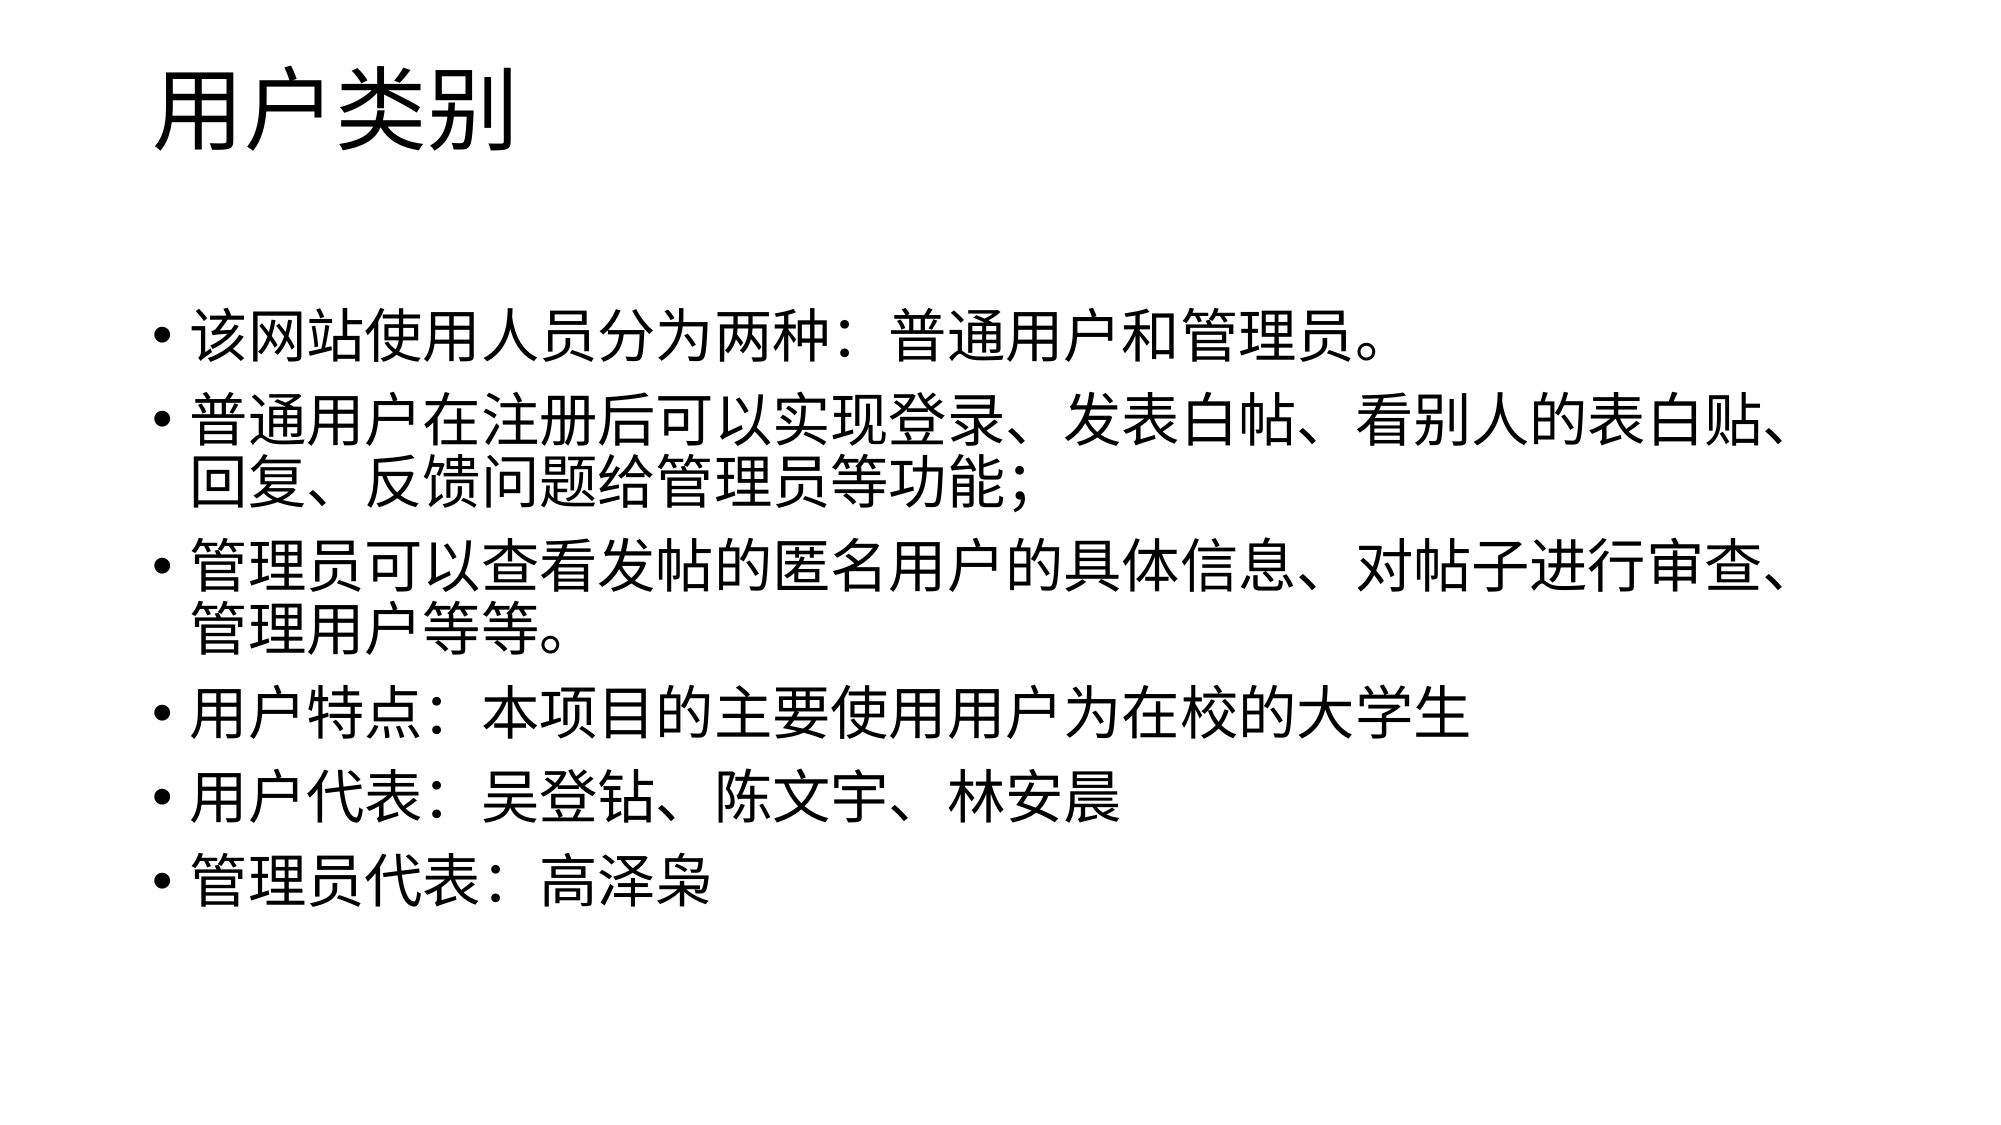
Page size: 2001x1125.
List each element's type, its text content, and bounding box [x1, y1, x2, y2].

title 用户类别 [137, 59, 1863, 278]
list 该网站使用人员分为两种：普通用户和管理员。 普通用户在注册后可以实现登录、发表白帖、看别人的表白贴、回复、反馈问题给管理员等功能； 管理员可以查看发帖的匿名用户的具体信息、对帖子进行审查、管理用户等等。 用户特点：本项目的主要使用用户为在校的大学生 用户代表：吴登钻、陈文宇、林安晨 管理员代表：高泽枭 [137, 299, 1863, 1014]
